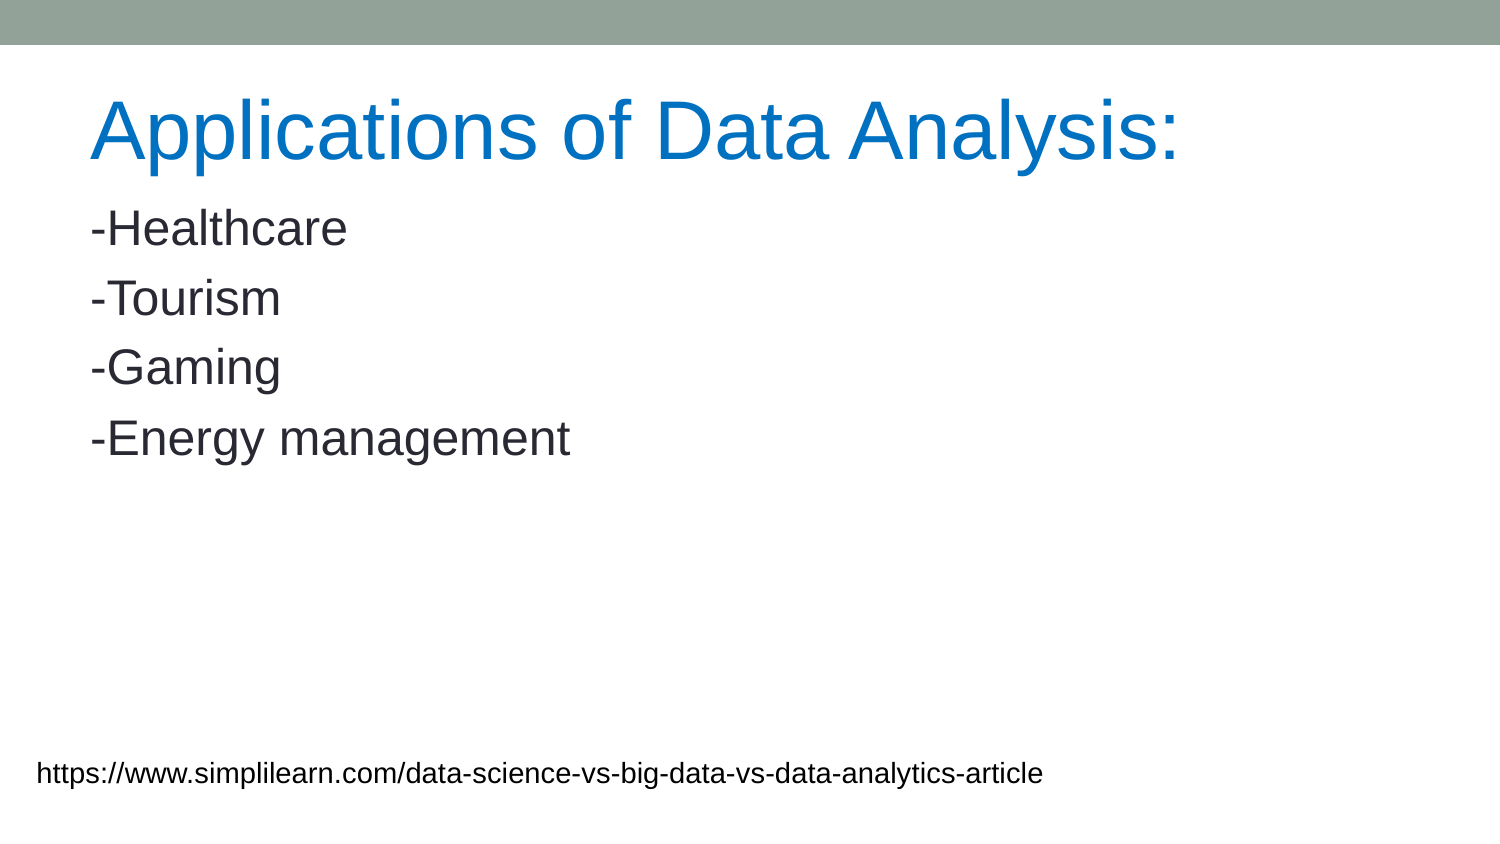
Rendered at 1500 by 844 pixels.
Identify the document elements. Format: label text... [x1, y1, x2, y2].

text_box https://www.simplilearn.com/data-science-vs-big-data-vs-data-analytics-article [21, 719, 1416, 825]
title Applications of Data Analysis: [75, 65, 1425, 187]
list -Healthcare -Tourism -Gaming -Energy management [75, 187, 1425, 788]
